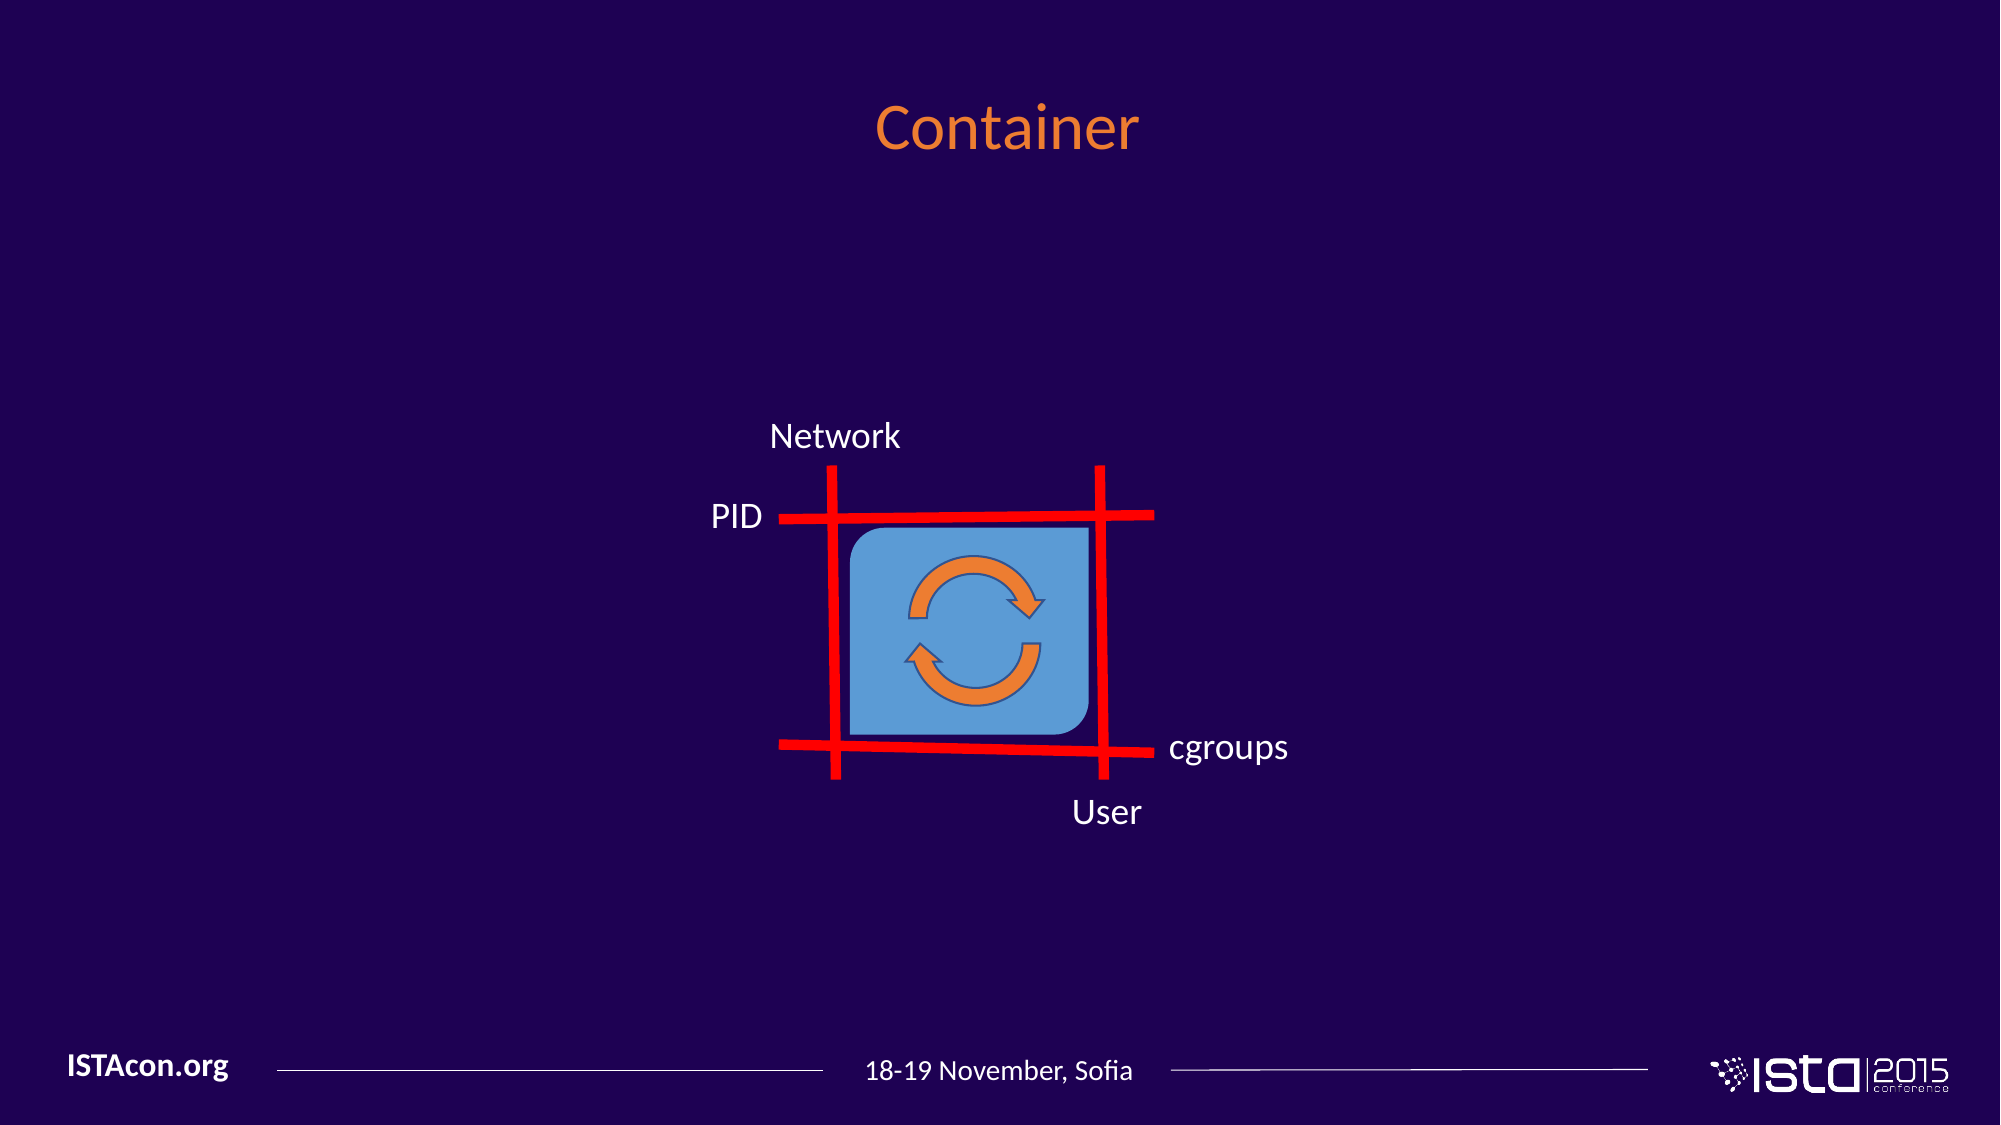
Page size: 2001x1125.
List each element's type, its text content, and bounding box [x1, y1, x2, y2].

text_box ISTAcon.org [51, 1040, 319, 1101]
text_box Container [242, 75, 1774, 170]
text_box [710, 410, 1290, 833]
text_box 18-19 November, Sofia [849, 1048, 1151, 1101]
picture [1683, 1031, 1976, 1115]
